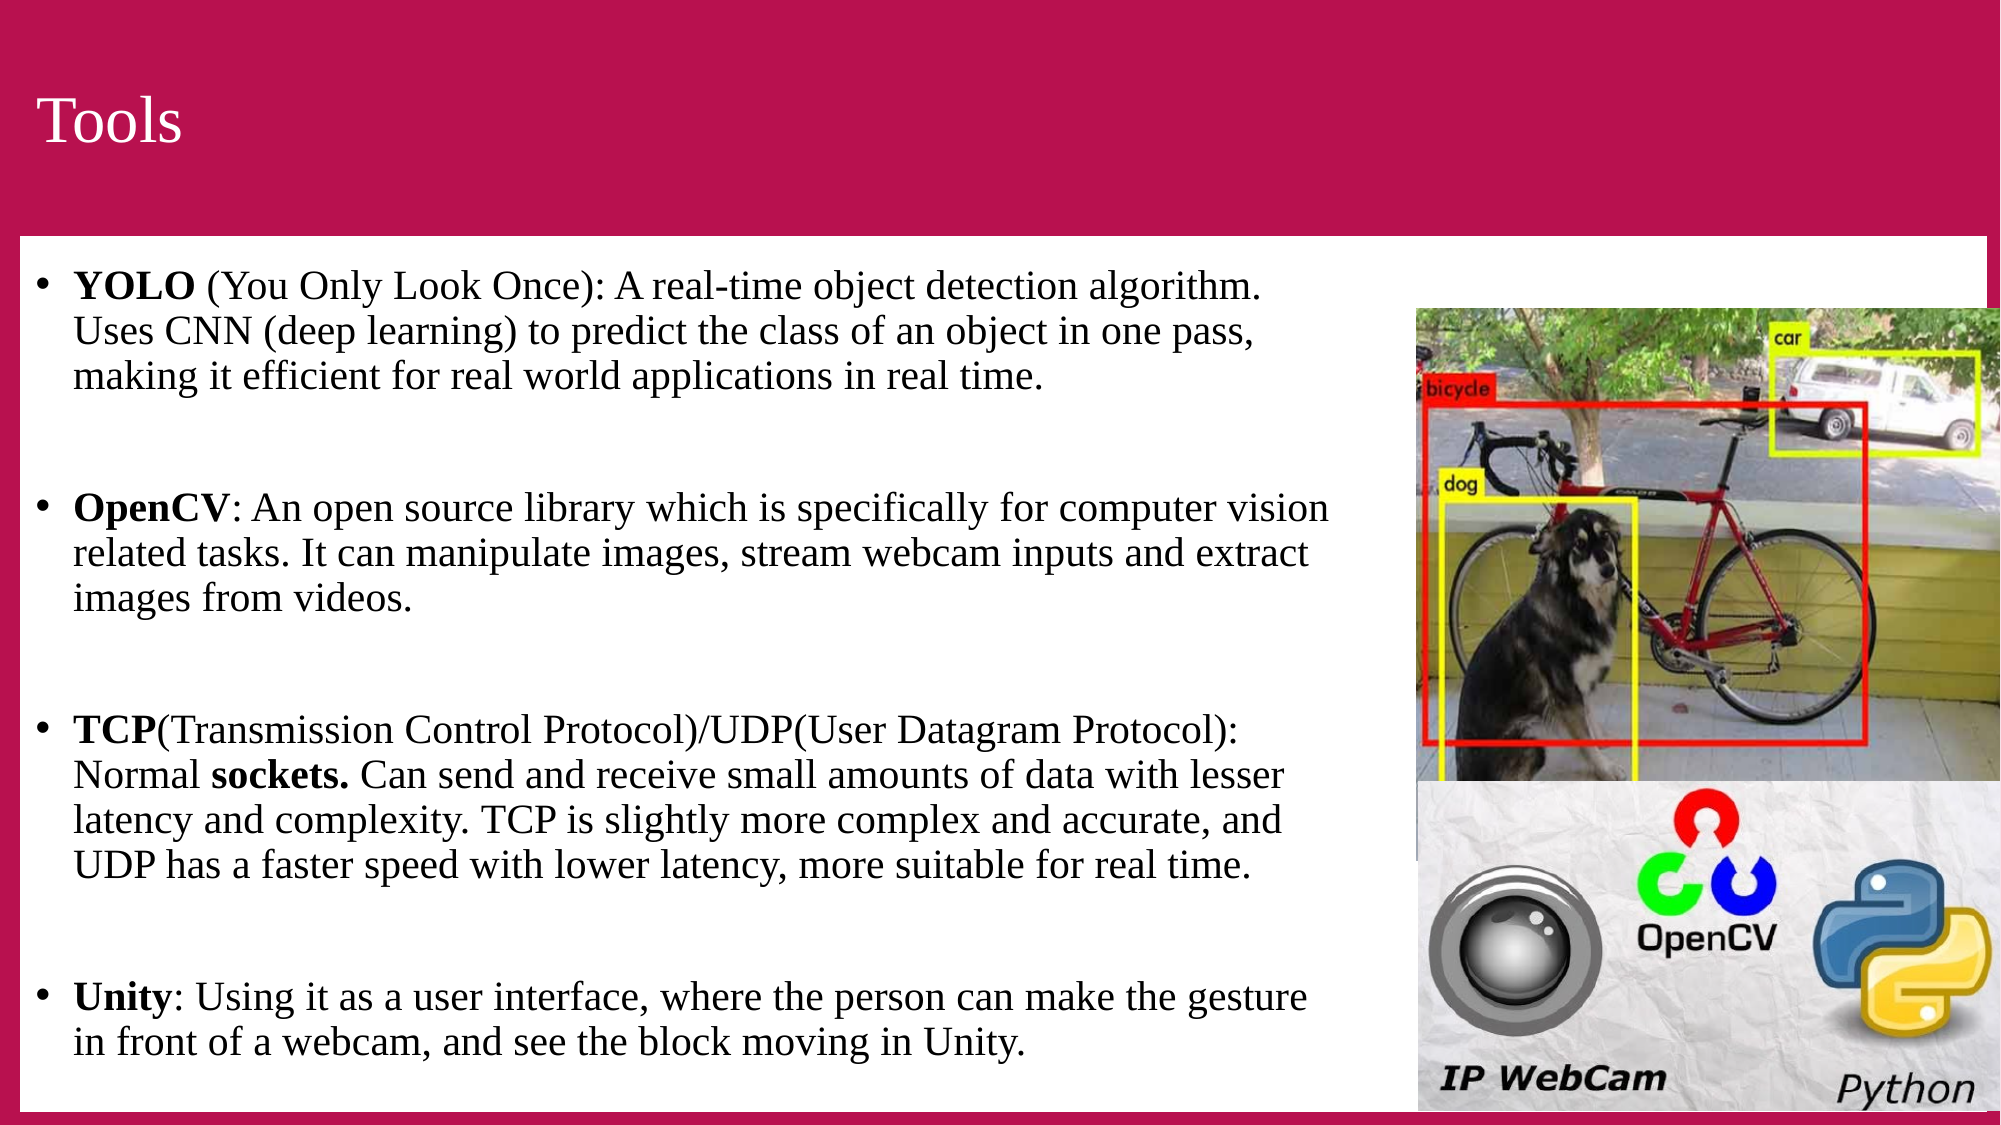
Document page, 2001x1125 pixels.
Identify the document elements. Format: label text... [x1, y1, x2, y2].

list YOLO (You Only Look Once): A real-time object detection algorithm. Uses CNN (deep learning) to predict the class of an object in one pass, making it efficient for real world applications in real time. OpenCV: An open source library which is specifically for computer vision related tasks. It can manipulate images, stream webcam inputs and extract images from videos. TCP(Transmission Control Protocol)/UDP(User Datagram Protocol): Normal sockets. Can send and receive small amounts of data with lesser latency and complexity. TCP is slightly more complex and accurate, and UDP has a faster speed with lower latency, more suitable for real time. Unity: Using it as a user interface, where the person can make the gesture in front of a webcam, and see the block moving in Unity. [20, 256, 1361, 1124]
picture [1416, 308, 2000, 1111]
title Tools [21, 11, 1982, 230]
